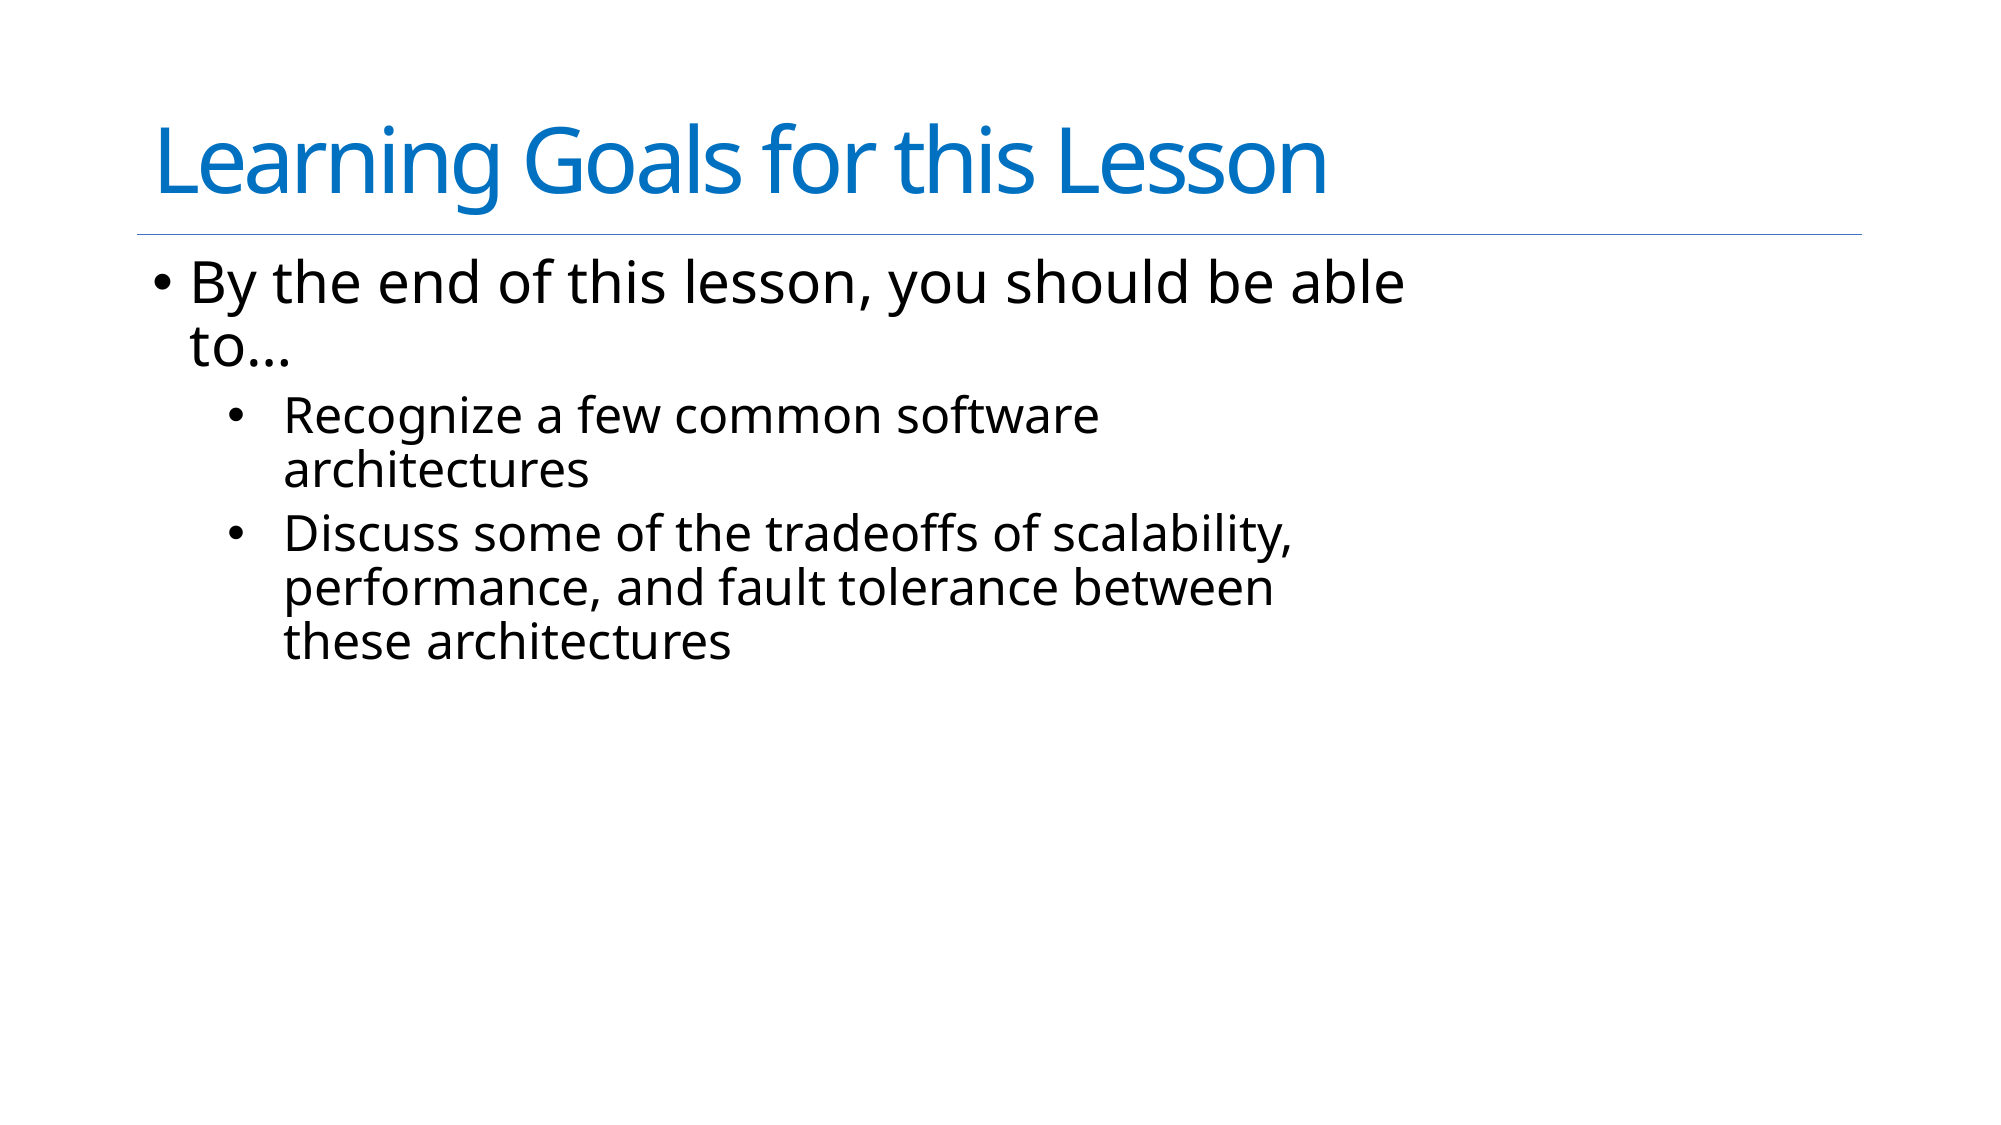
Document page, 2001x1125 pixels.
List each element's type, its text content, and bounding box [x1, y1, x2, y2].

title Learning Goals for this Lesson [137, 3, 1863, 221]
list By the end of this lesson, you should be able to… Recognize a few common software architectures Discuss some of the tradeoffs of scalability, performance, and fault tolerance between these architectures [137, 246, 1432, 960]
